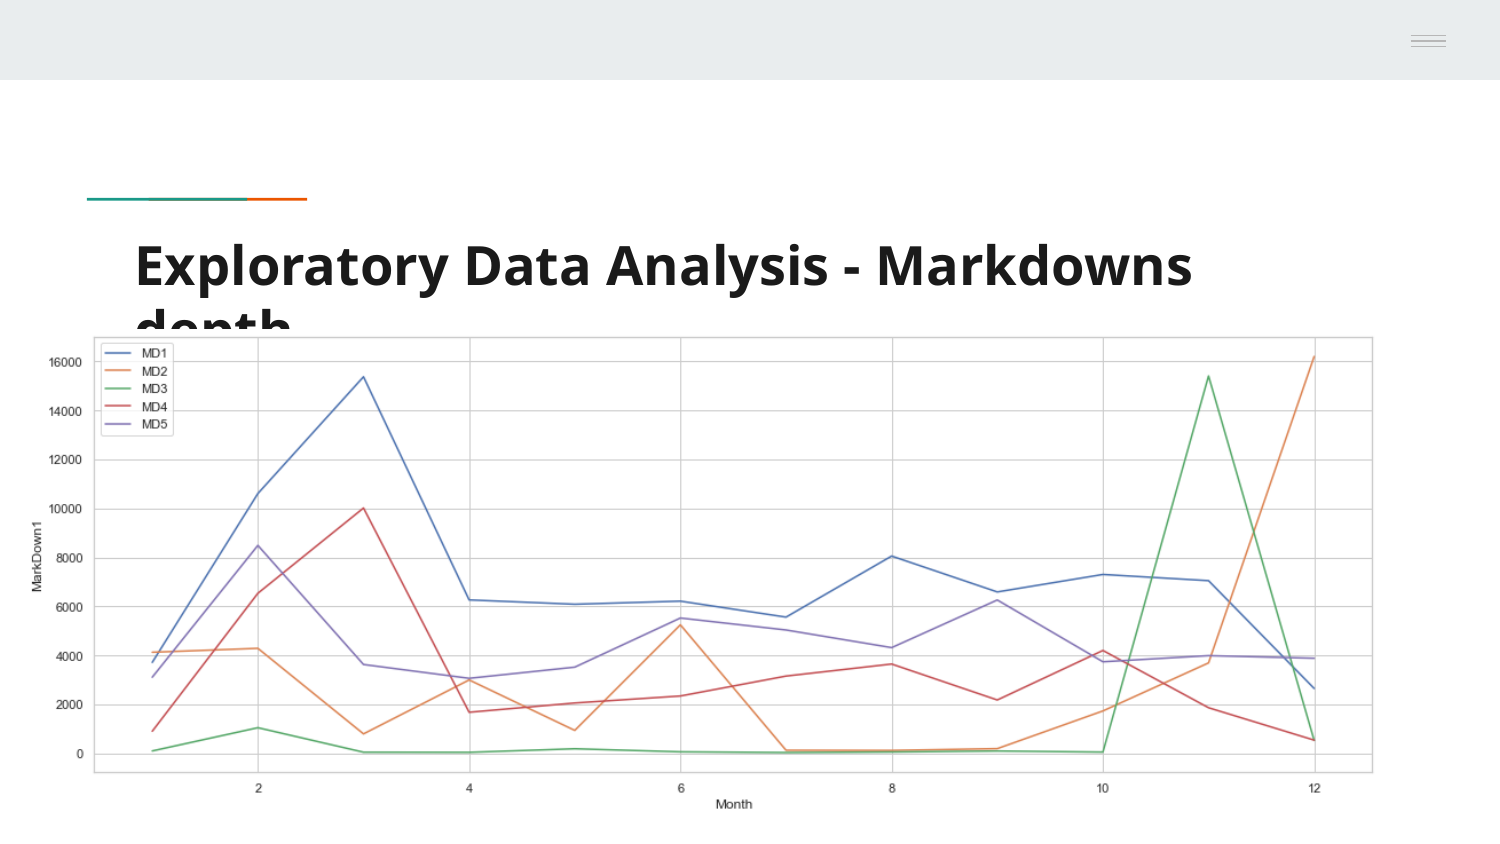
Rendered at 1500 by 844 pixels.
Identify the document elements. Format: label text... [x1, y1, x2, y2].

title Exploratory Data Analysis - Markdowns depth [119, 216, 1381, 305]
picture [24, 328, 1380, 819]
